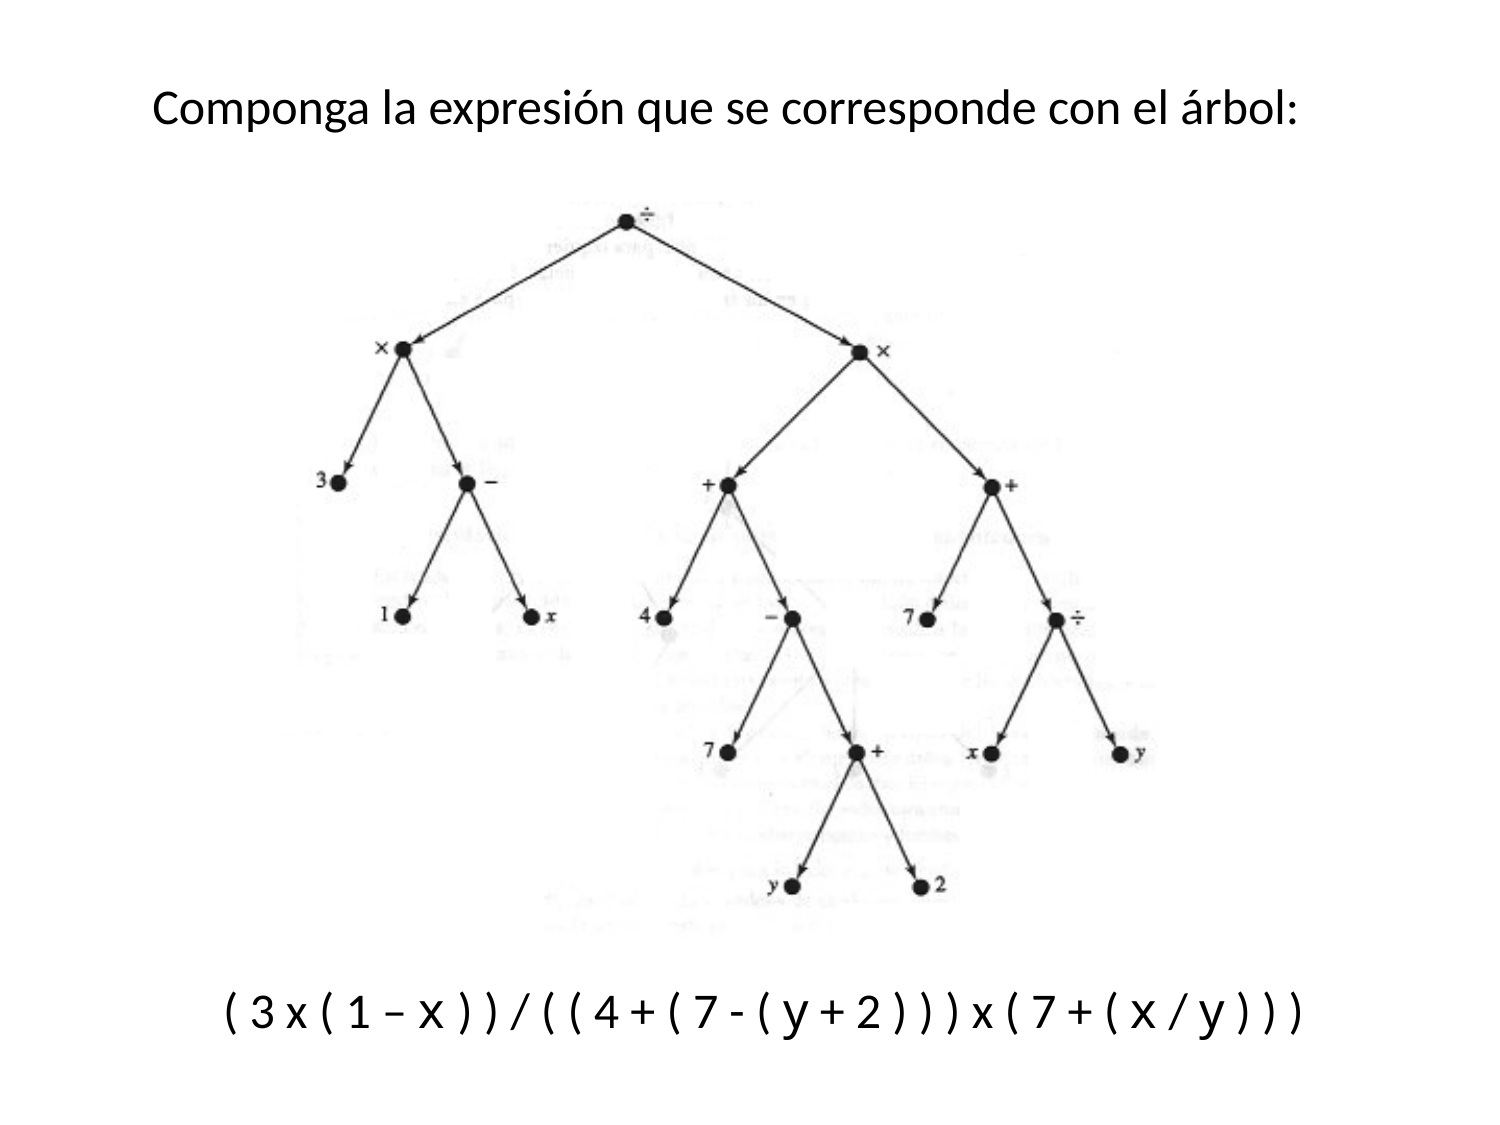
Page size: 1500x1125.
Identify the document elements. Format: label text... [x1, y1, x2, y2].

text_box ( 3 x ( 1 – x ) ) / ( ( 4 + ( 7 - ( y + 2 ) ) ) x ( 7 + ( x / y ) ) ) [208, 970, 1337, 1046]
text_box Componga la expresión que se corresponde con el árbol: [137, 66, 1370, 142]
picture [261, 175, 1202, 941]
